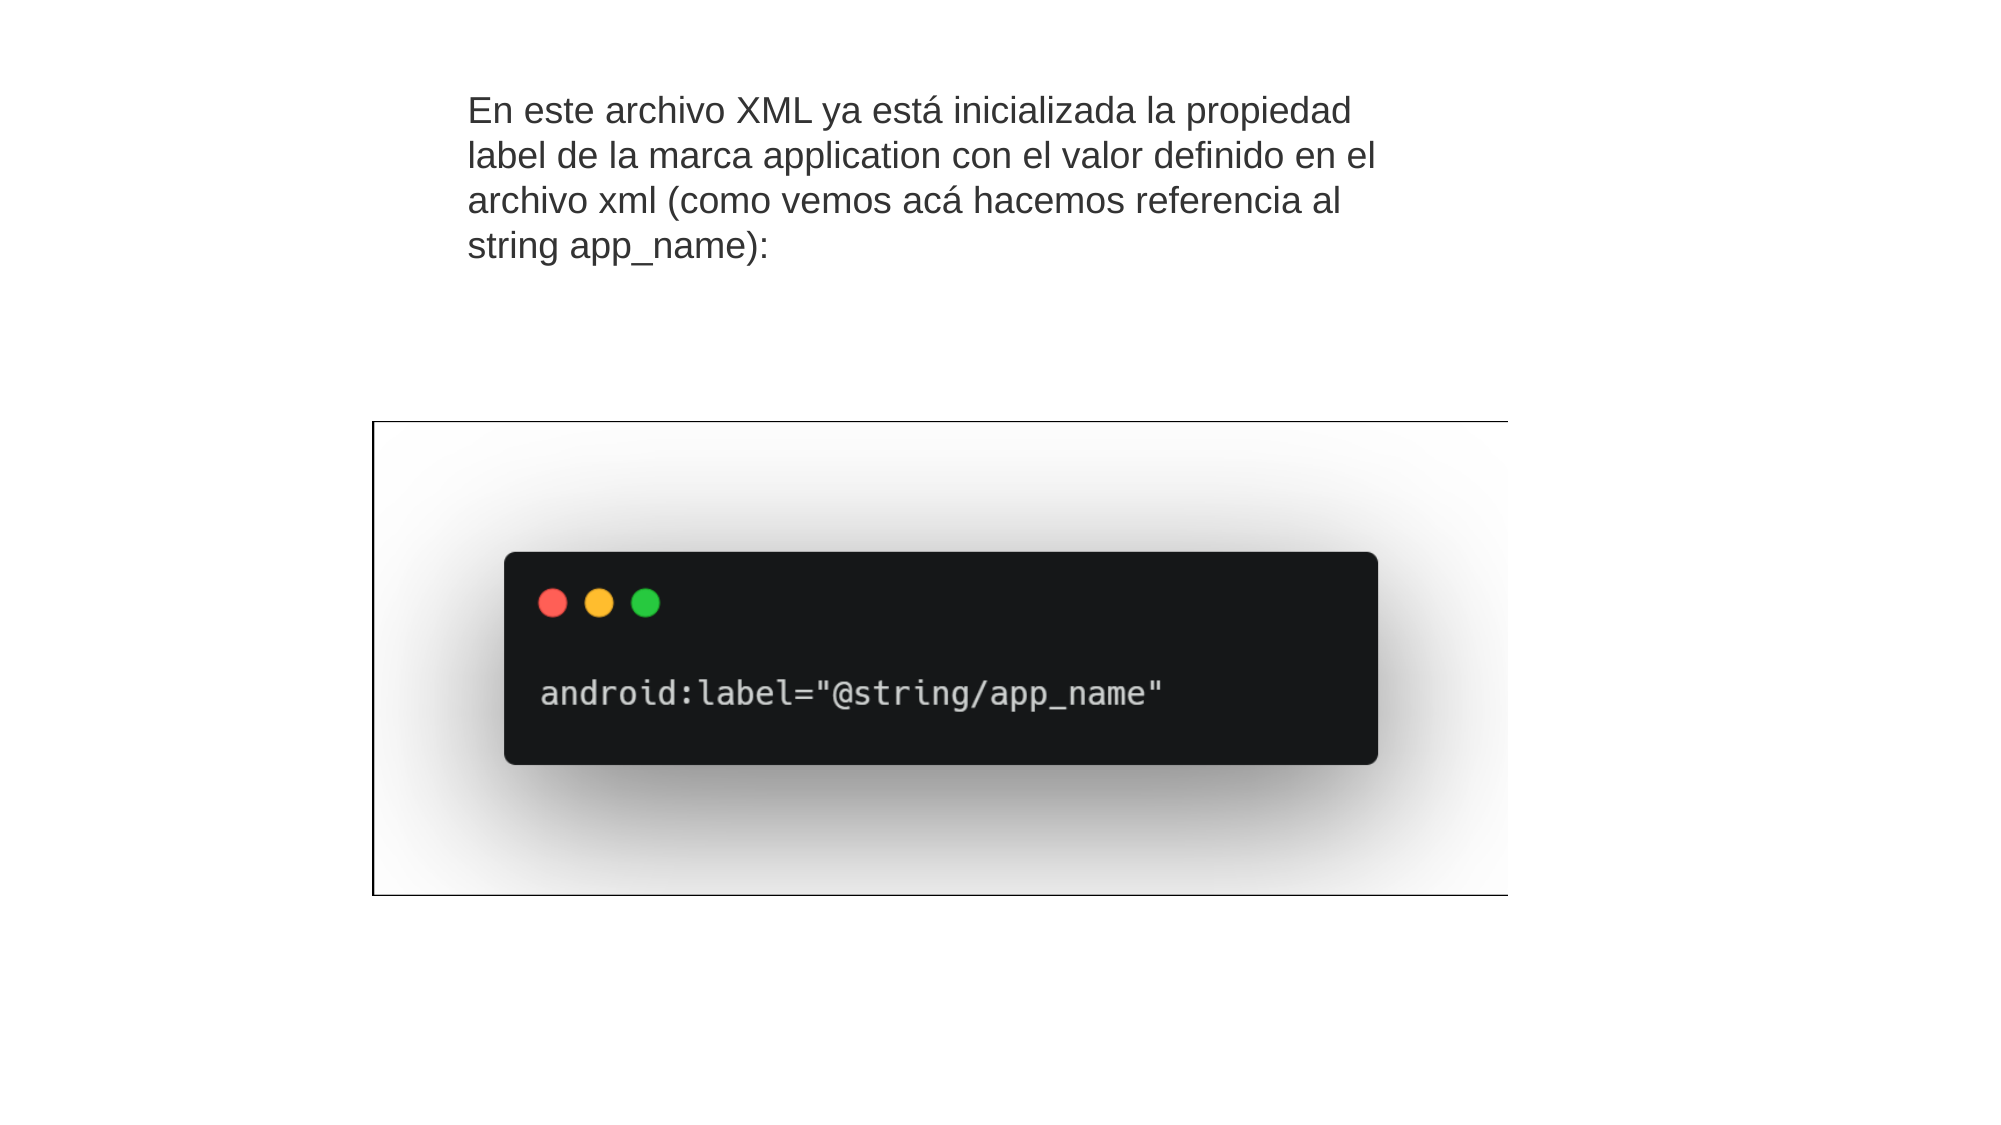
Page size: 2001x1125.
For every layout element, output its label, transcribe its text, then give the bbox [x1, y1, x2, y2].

picture [372, 421, 1508, 897]
text_box En este archivo XML ya está inicializada la propiedad label de la marca application con el valor definido en el archivo xml (como vemos acá hacemos referencia al string app_name): [452, 78, 1453, 274]
